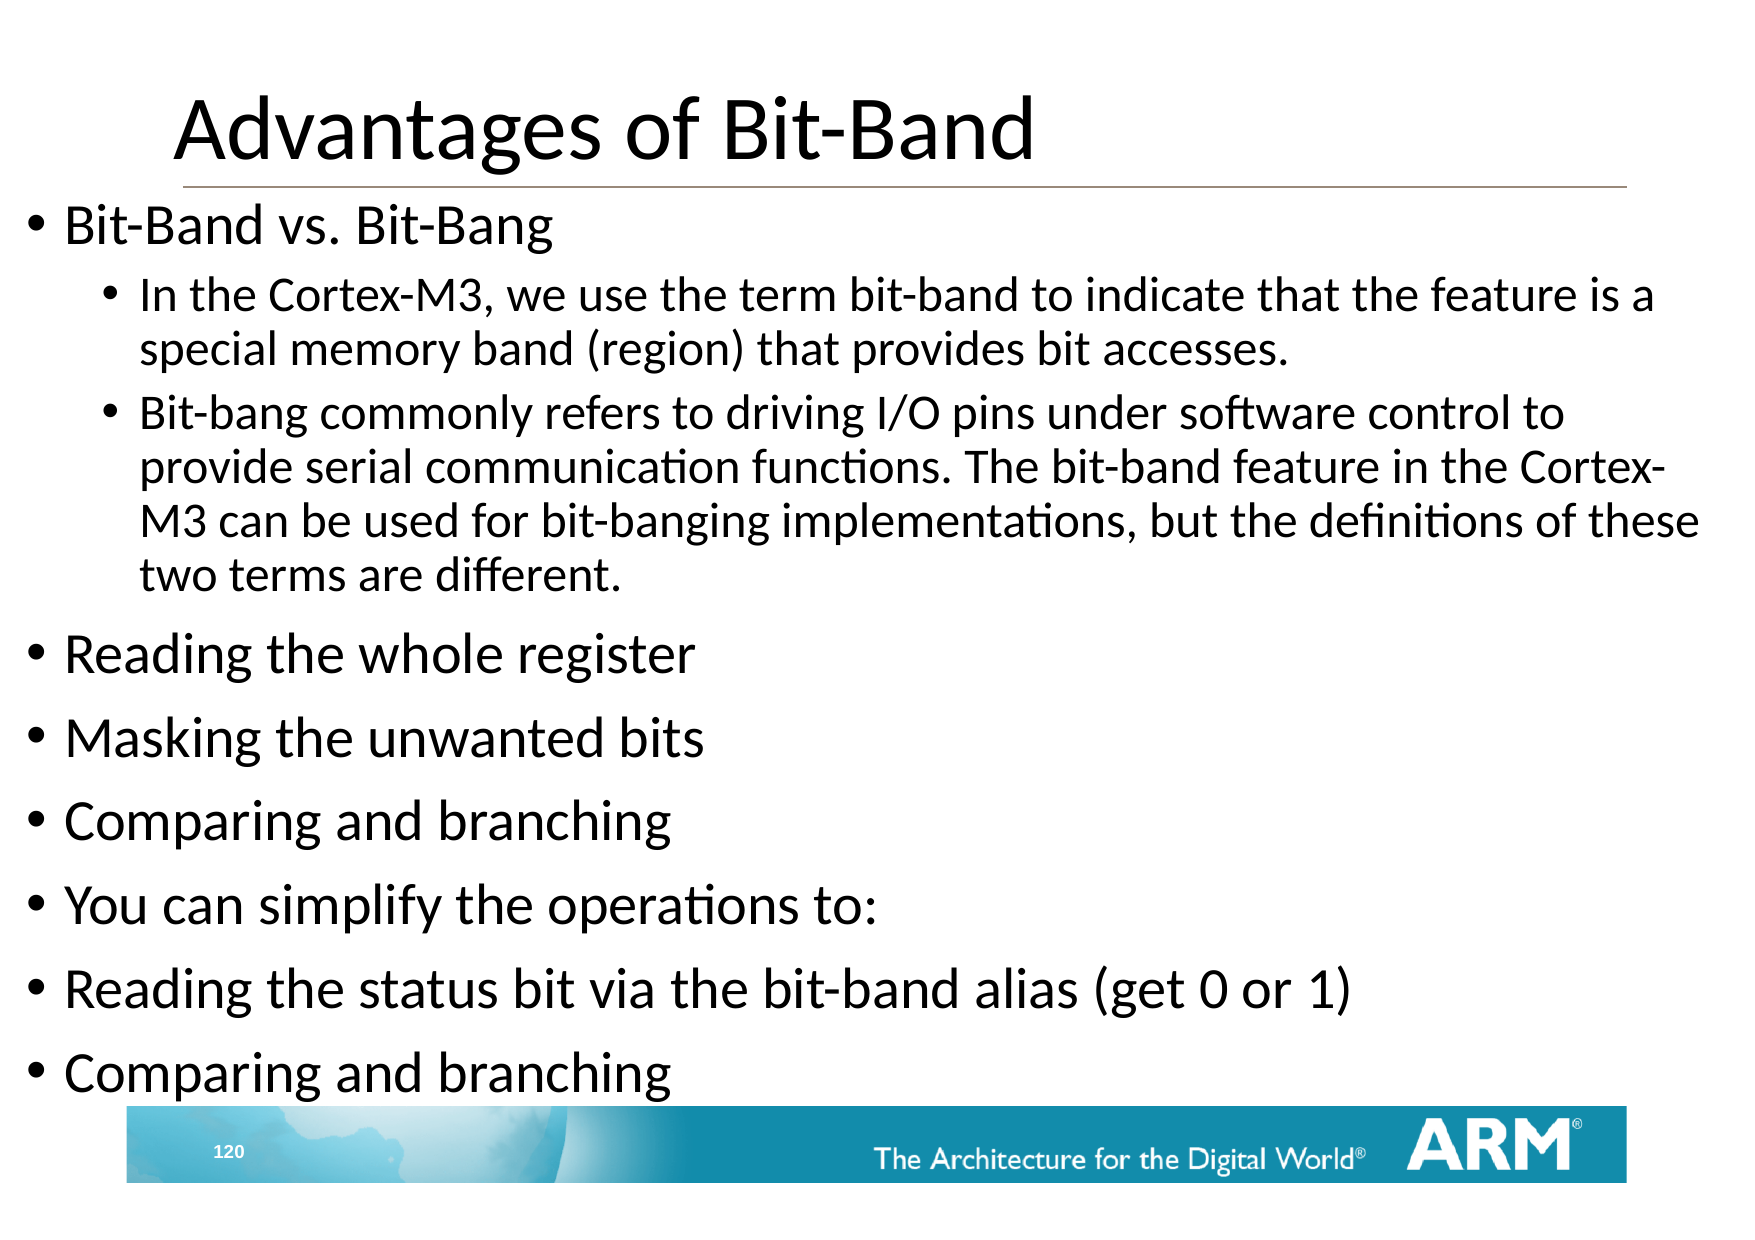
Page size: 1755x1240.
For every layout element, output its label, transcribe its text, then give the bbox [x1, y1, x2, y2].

picture [126, 1106, 1627, 1183]
slide_number 120 [198, 1139, 287, 1187]
list Bit-Band vs. Bit-Bang In the Cortex-M3, we use the term bit-band to indicate that the feature is a special memory band (region) that provides bit accesses. Bit-bang commonly refers to driving I/O pins under software control to provide serial communication functions. The bit-band feature in the Cortex-M3 can be used for bit-banging implementations, but the definitions of these two terms are different. Reading the whole register Masking the unwanted bits Comparing and branching You can simplify the operations to: Reading the status bit via the bit-band alias (get 0 or 1) Comparing and branching [26, 194, 1728, 469]
title Advantages of Bit-Band [173, 80, 1581, 172]
